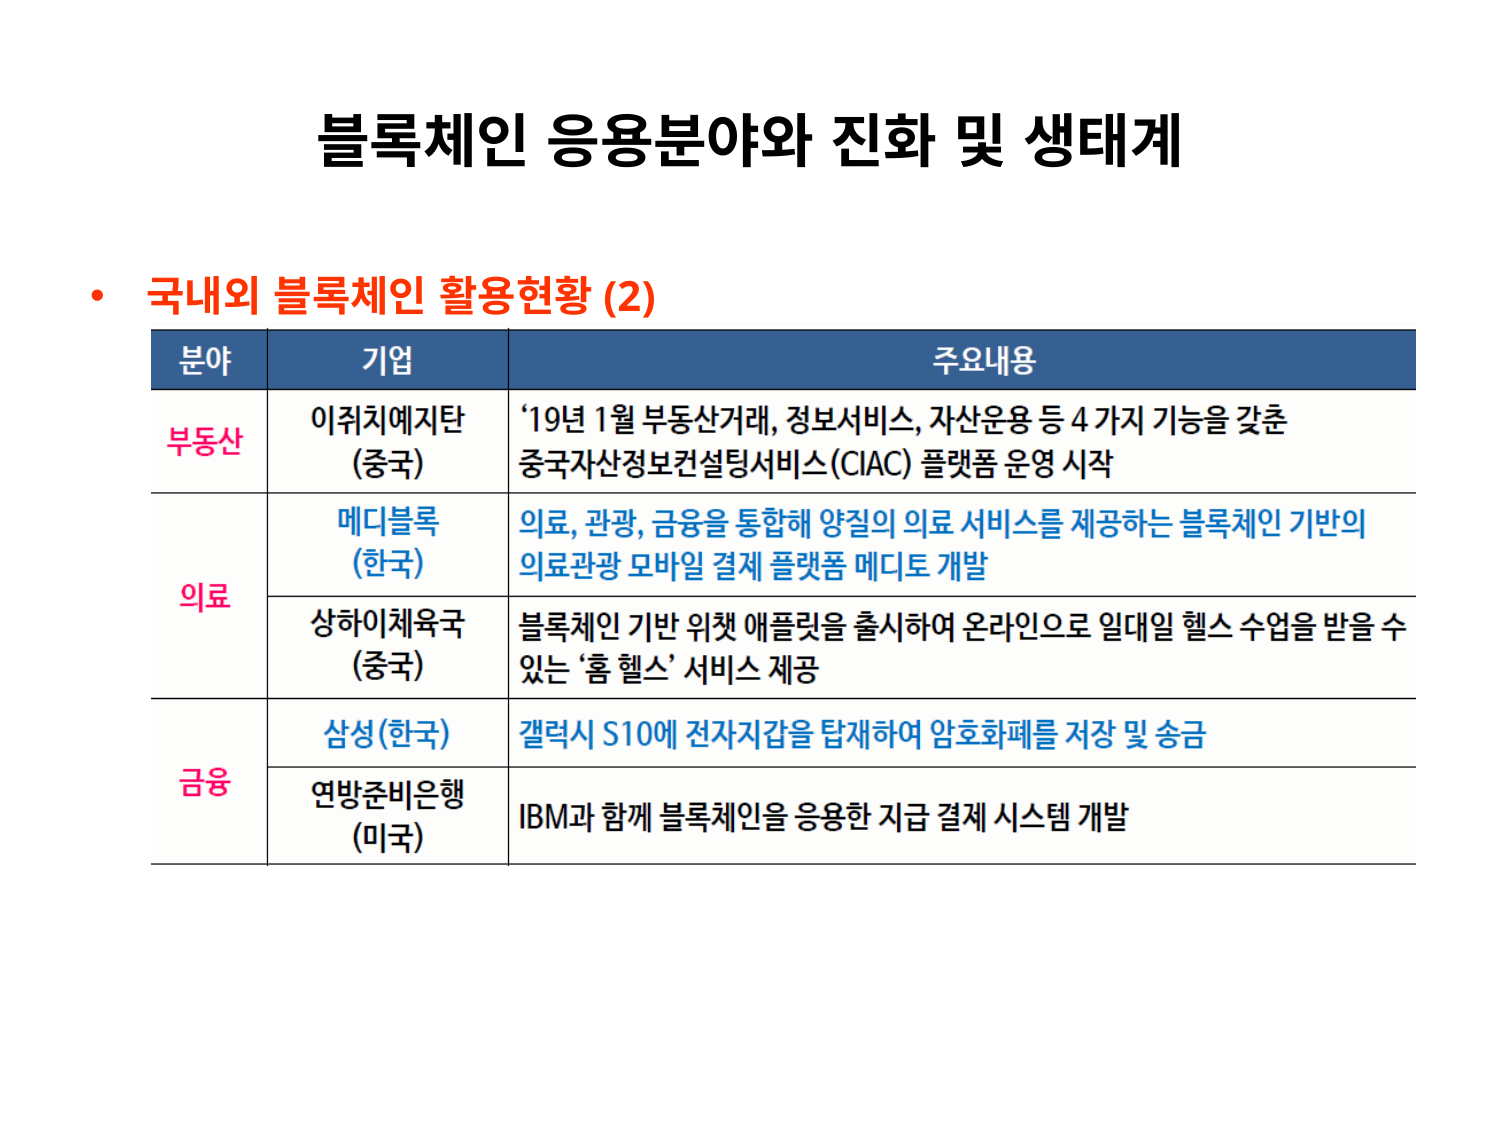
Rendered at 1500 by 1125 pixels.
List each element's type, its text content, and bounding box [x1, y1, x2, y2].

picture [151, 323, 1416, 870]
title 블록체인 응용분야와 진화 및 생태계 [75, 45, 1425, 233]
list 국내외 블록체인 활용현황(2) [75, 262, 1425, 1005]
